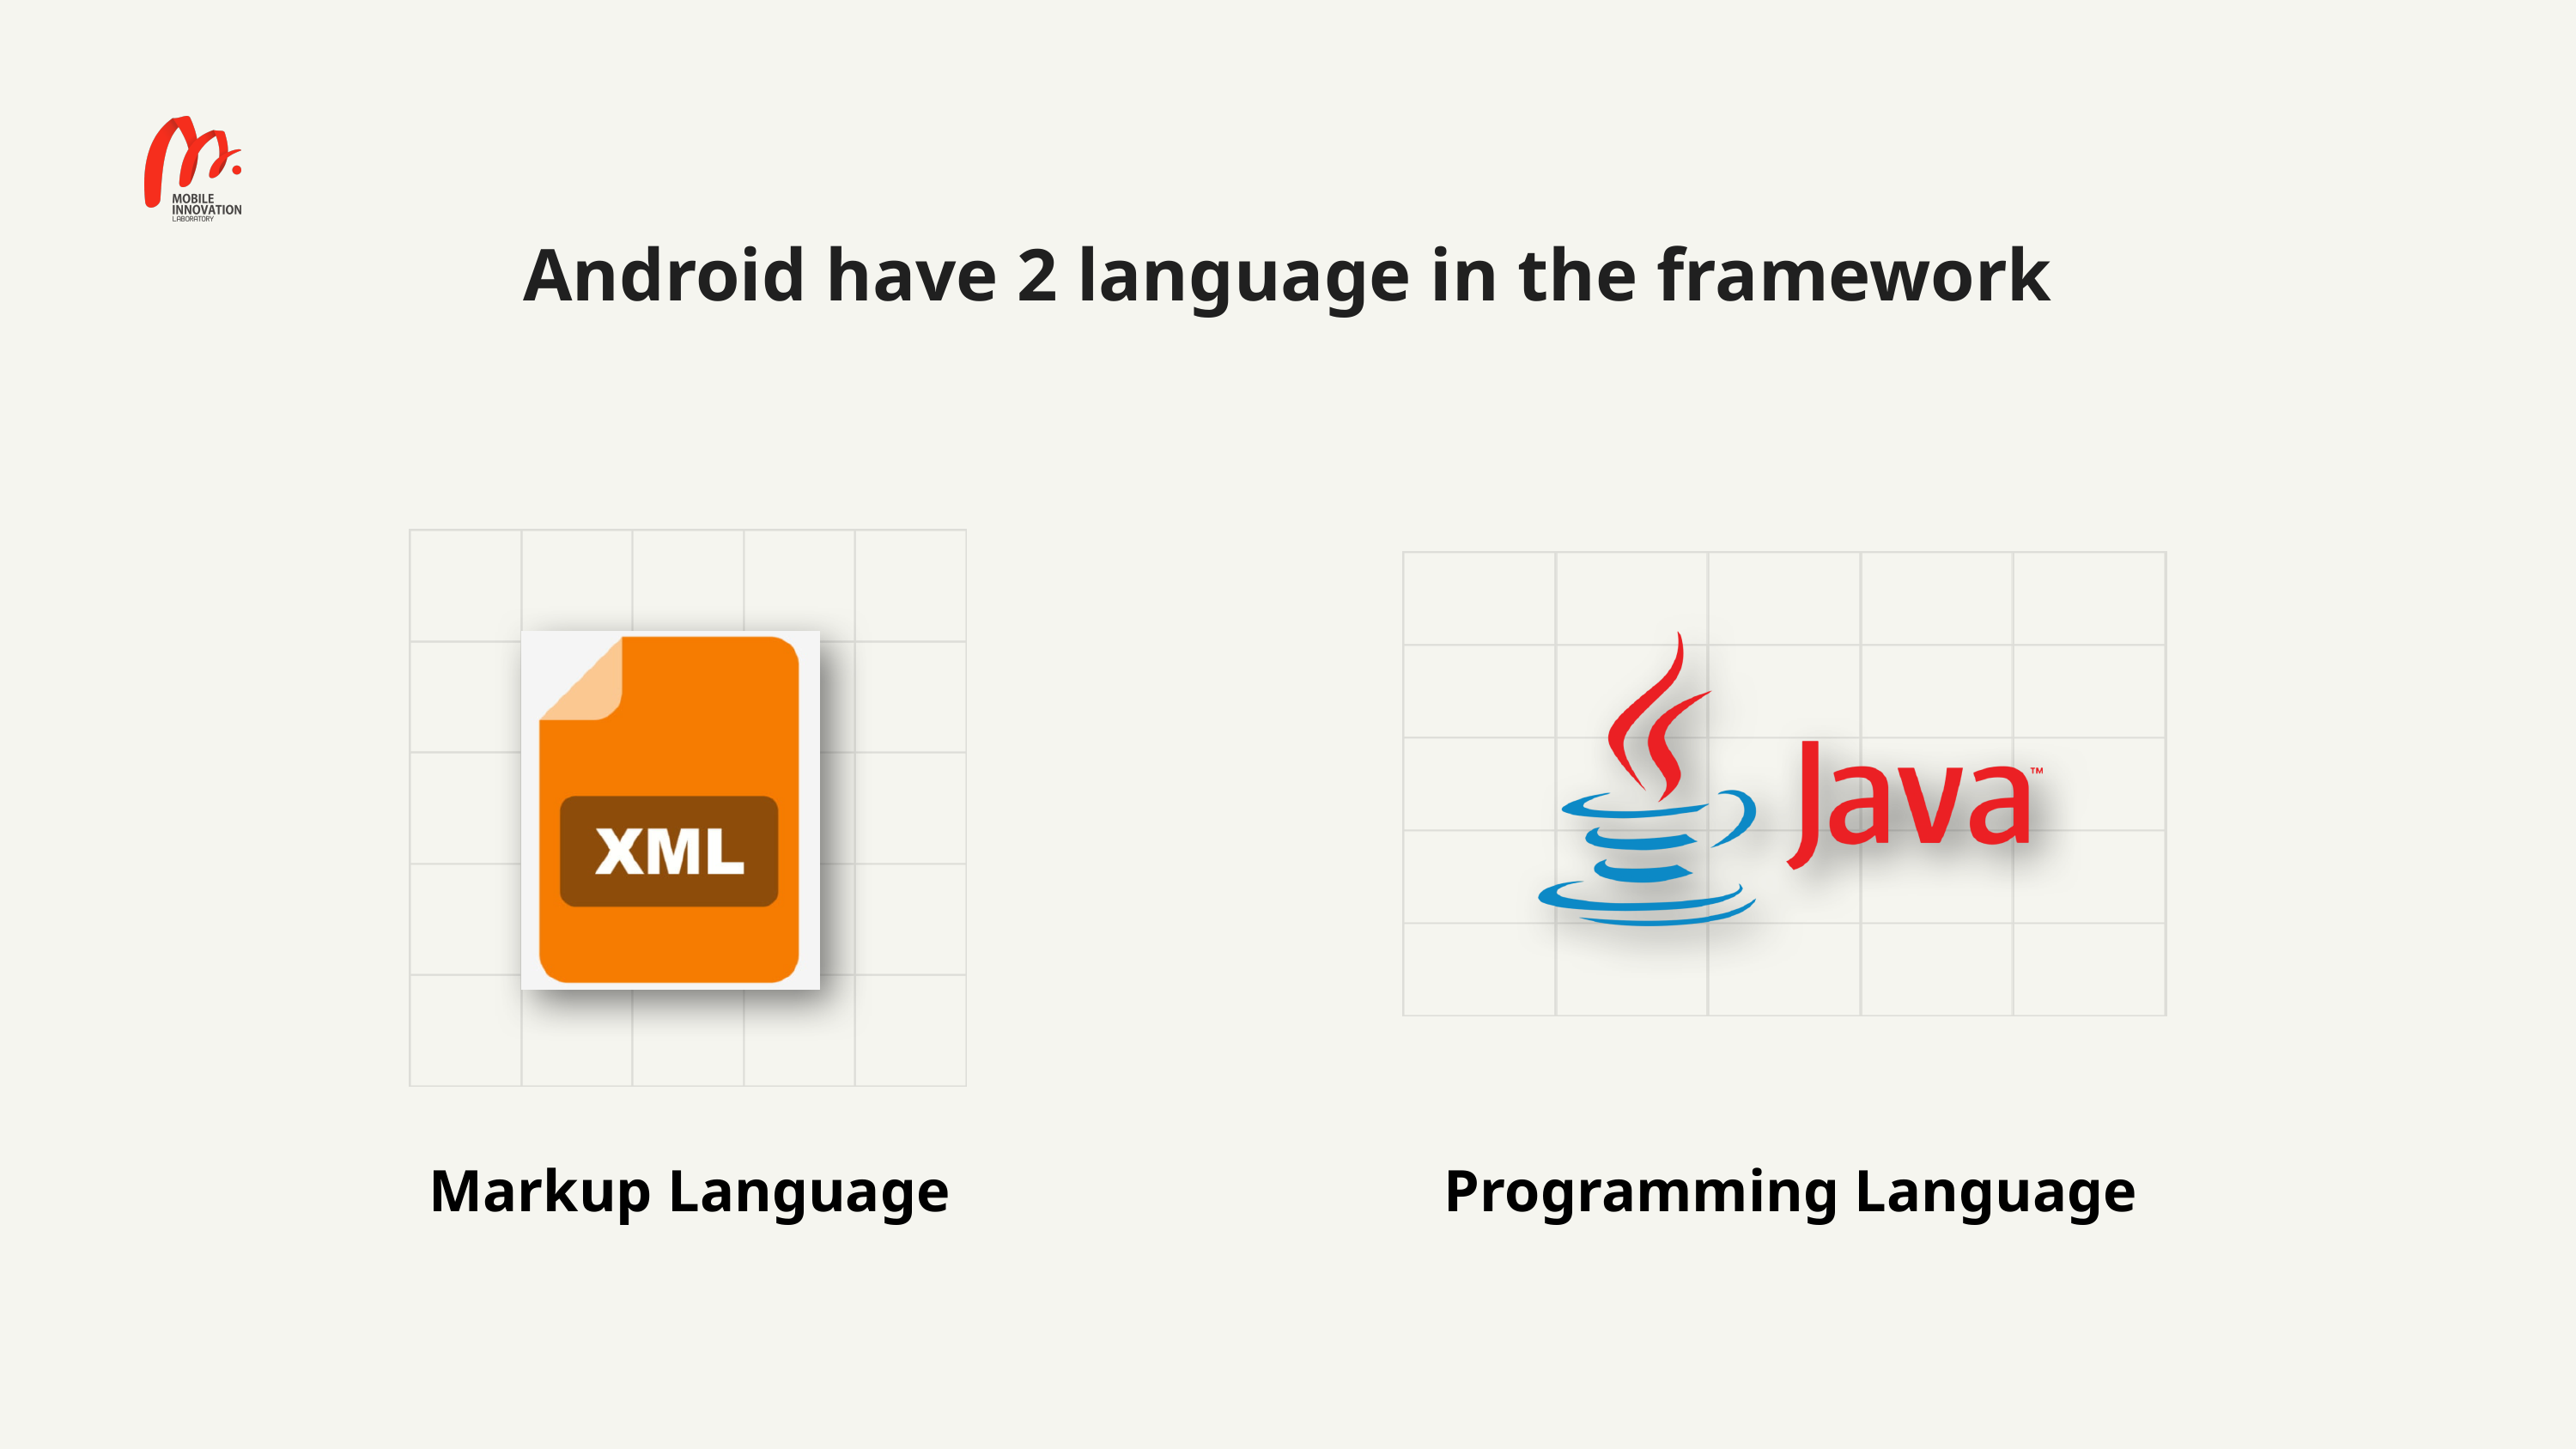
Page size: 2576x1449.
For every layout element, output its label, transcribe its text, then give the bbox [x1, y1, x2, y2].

text_box Programming Language [1431, 1148, 2151, 1229]
picture [1402, 551, 2167, 1017]
picture [144, 116, 241, 221]
text_box Markup Language [416, 1148, 964, 1229]
picture [409, 528, 968, 1087]
text_box Android have 2 language in the framework [521, 221, 2055, 316]
